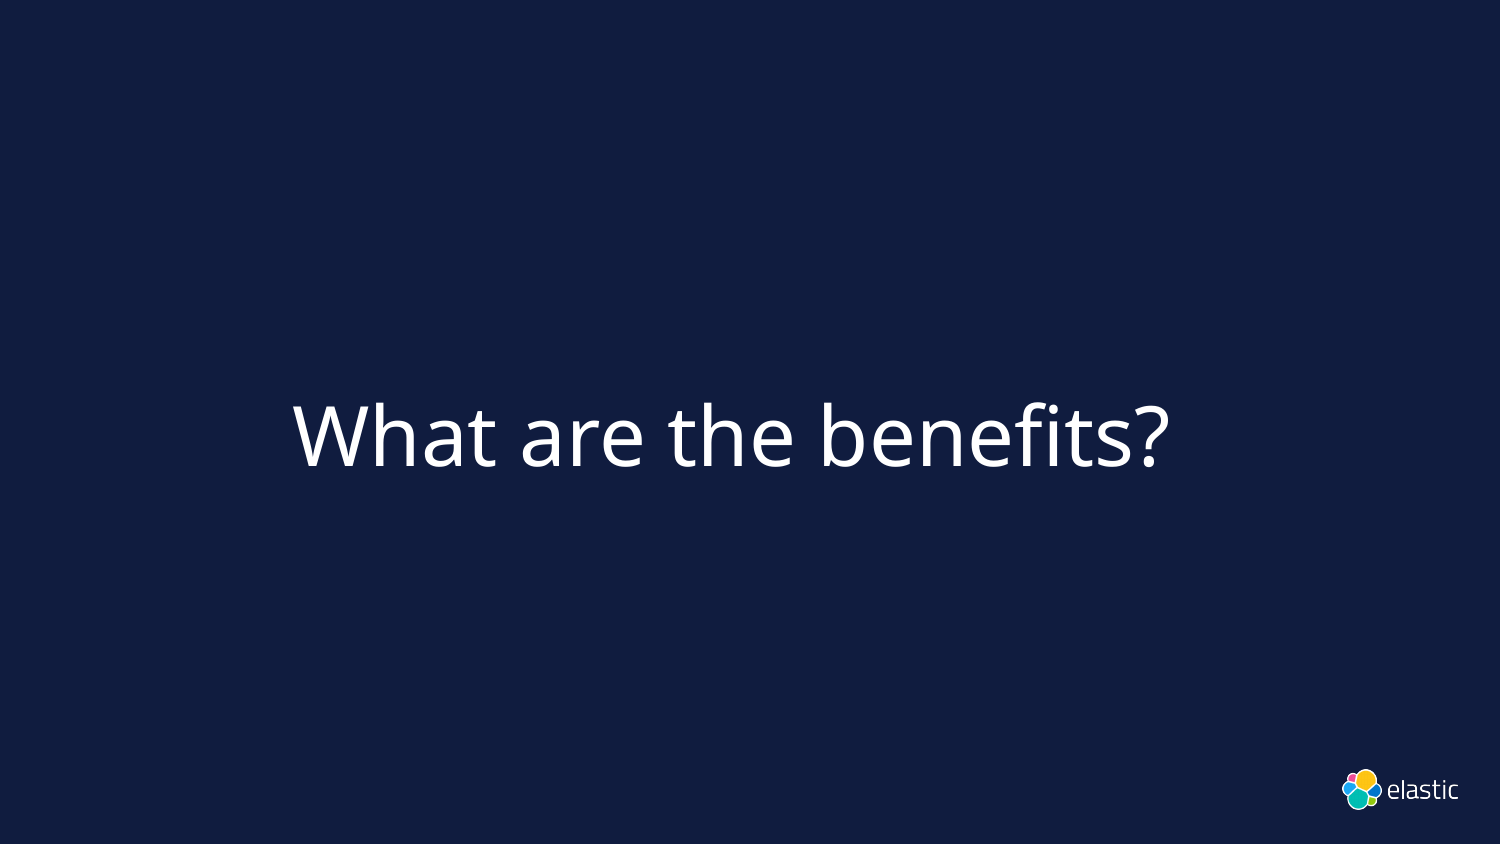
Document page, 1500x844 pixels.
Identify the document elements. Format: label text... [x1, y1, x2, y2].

picture [1342, 769, 1458, 810]
title What are the benefits? [292, 383, 1208, 461]
